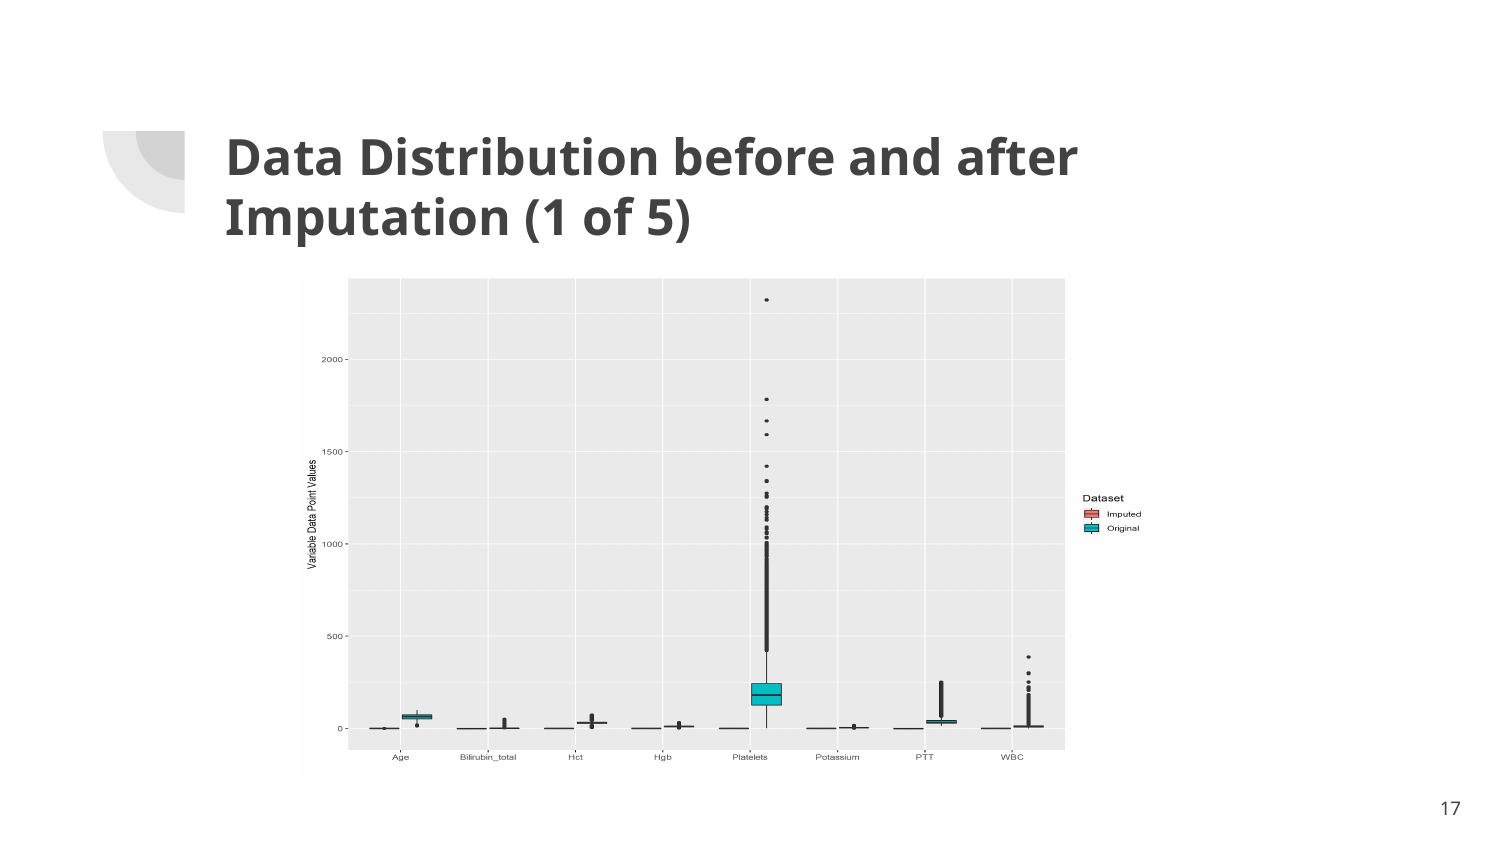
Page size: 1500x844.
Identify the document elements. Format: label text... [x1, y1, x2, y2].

picture [300, 274, 1153, 778]
slide_number ‹#› [1386, 777, 1477, 842]
title Data Distribution before and after Imputation (1 of 5) [210, 110, 1364, 275]
